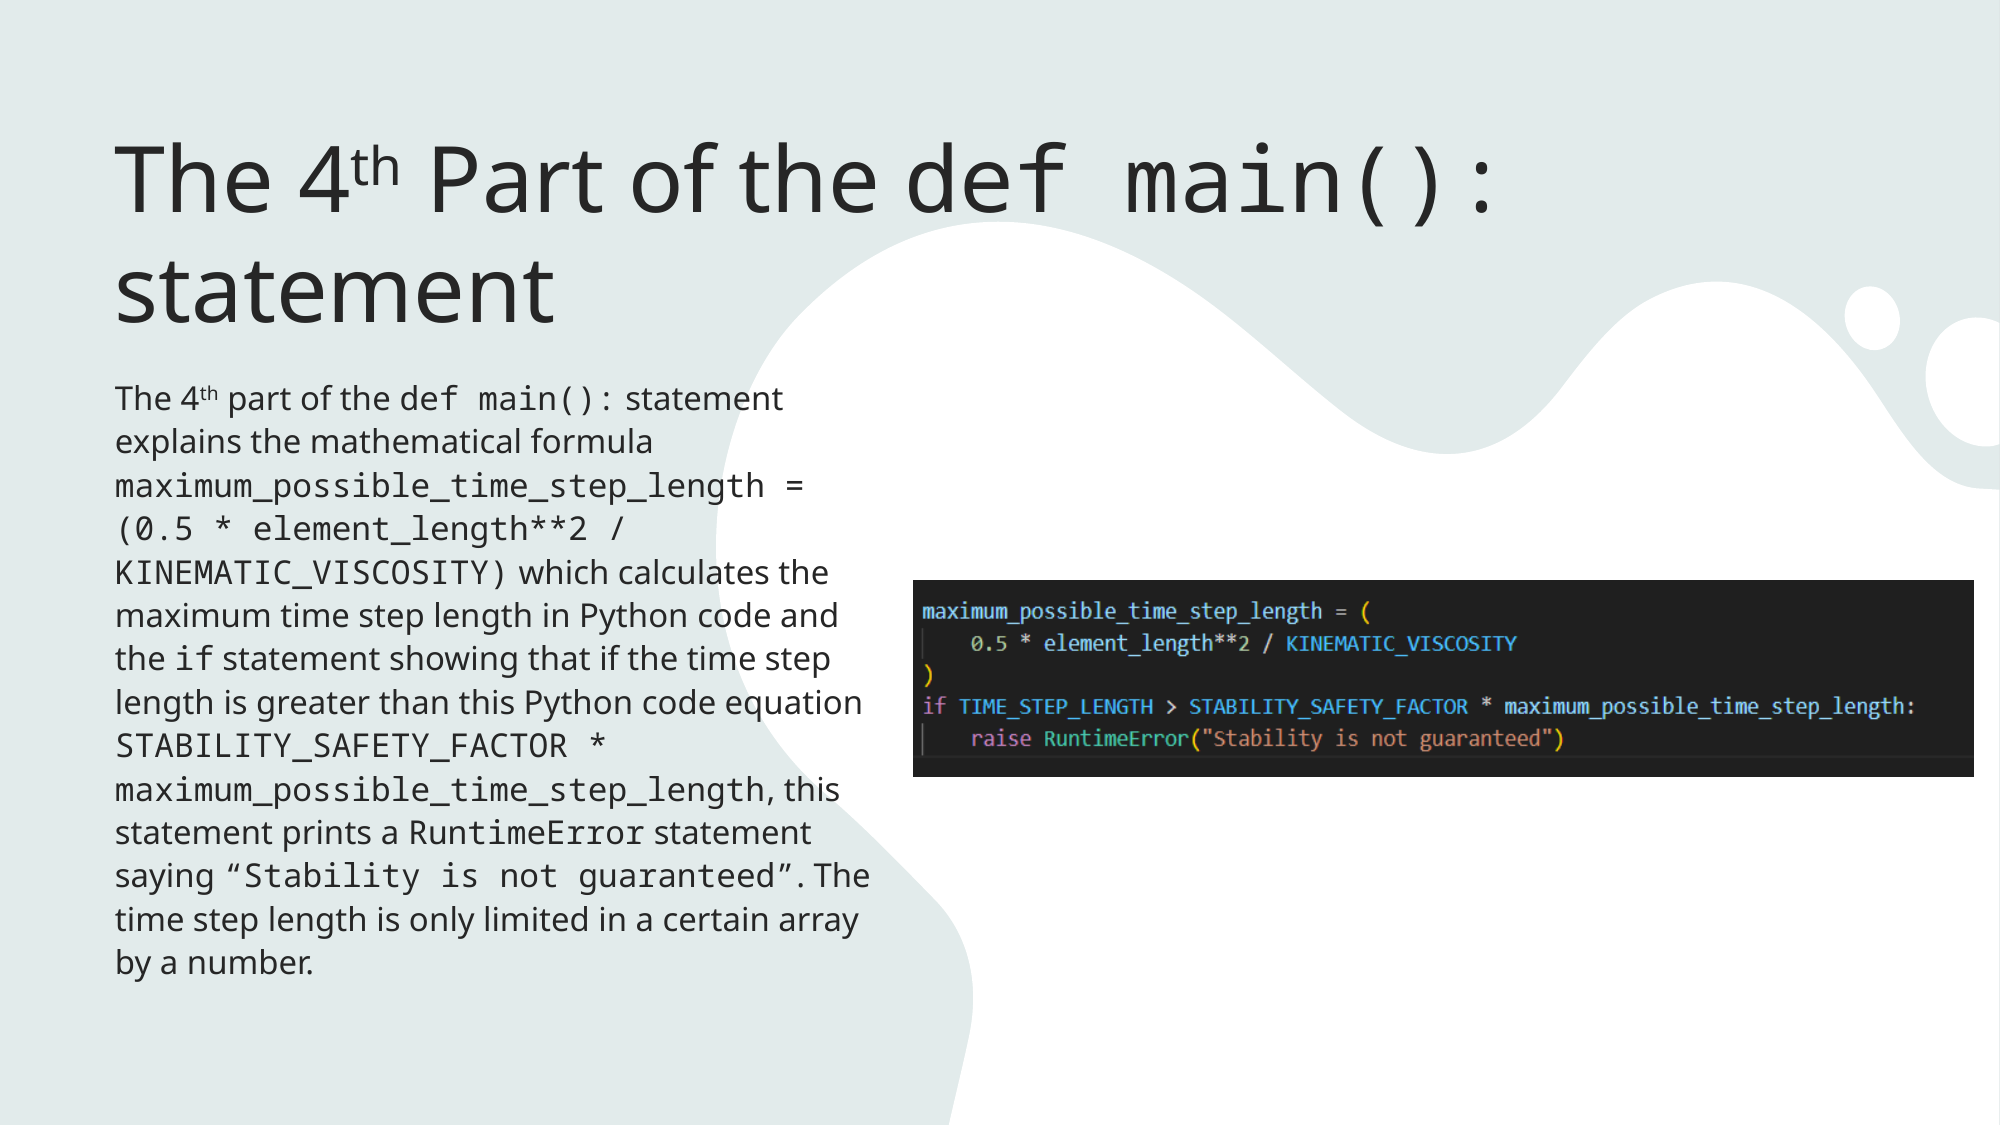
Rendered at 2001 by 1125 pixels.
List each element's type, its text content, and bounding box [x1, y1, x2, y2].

text_box [0, 0, 2000, 1125]
list The 4th part of the def main(): statement explains the mathematical formula maximum_possible_time_step_length = (0.5 * element_length**2 / KINEMATIC_VISCOSITY) which calculates the maximum time step length in Python code and the if statement showing that if the time step length is greater than this Python code equation STABILITY_SAFETY_FACTOR * maximum_possible_time_step_length, this statement prints a RuntimeError statement saying “Stability is not guaranteed”. The time step length is only limited in a certain array by a number. [99, 366, 889, 1000]
title The 4th Part of the def main(): statement [99, 90, 1900, 349]
picture [913, 580, 1974, 777]
text_box [760, 349, 2000, 1125]
text_box [1924, 316, 2000, 448]
